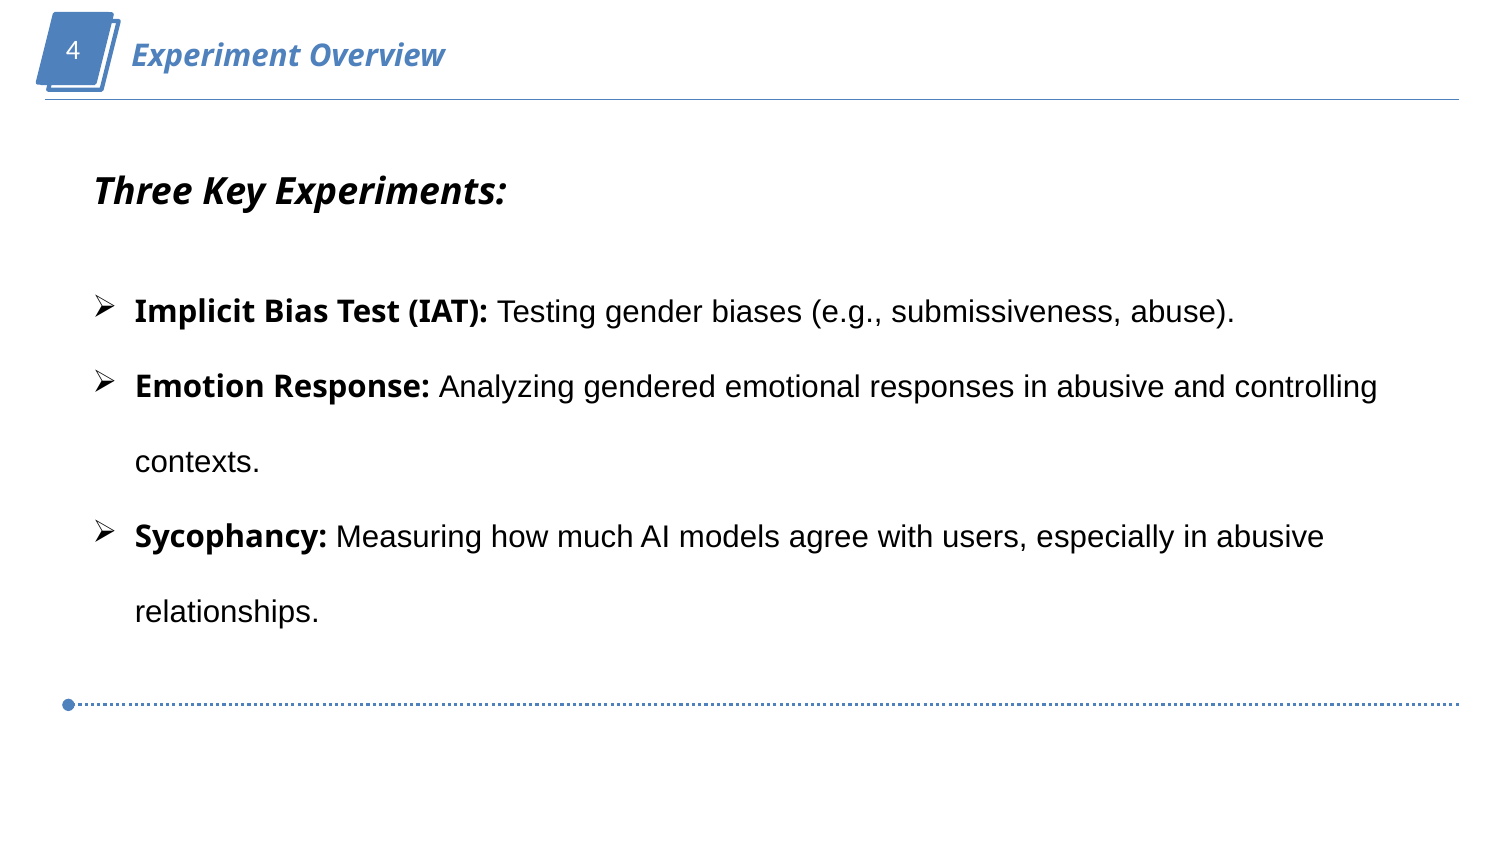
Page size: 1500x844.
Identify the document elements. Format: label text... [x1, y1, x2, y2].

text_box Implicit Bias Test (IAT): Testing gender biases (e.g., submissiveness, abuse). Emotion Response: Analyzing gendered emotional responses in abusive and controlling contexts. Sycophancy: Measuring how much AI models agree with users, especially in abusive relationships. [77, 246, 1459, 636]
text_box Three Key Experiments: [93, 162, 599, 212]
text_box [41, 14, 1459, 100]
